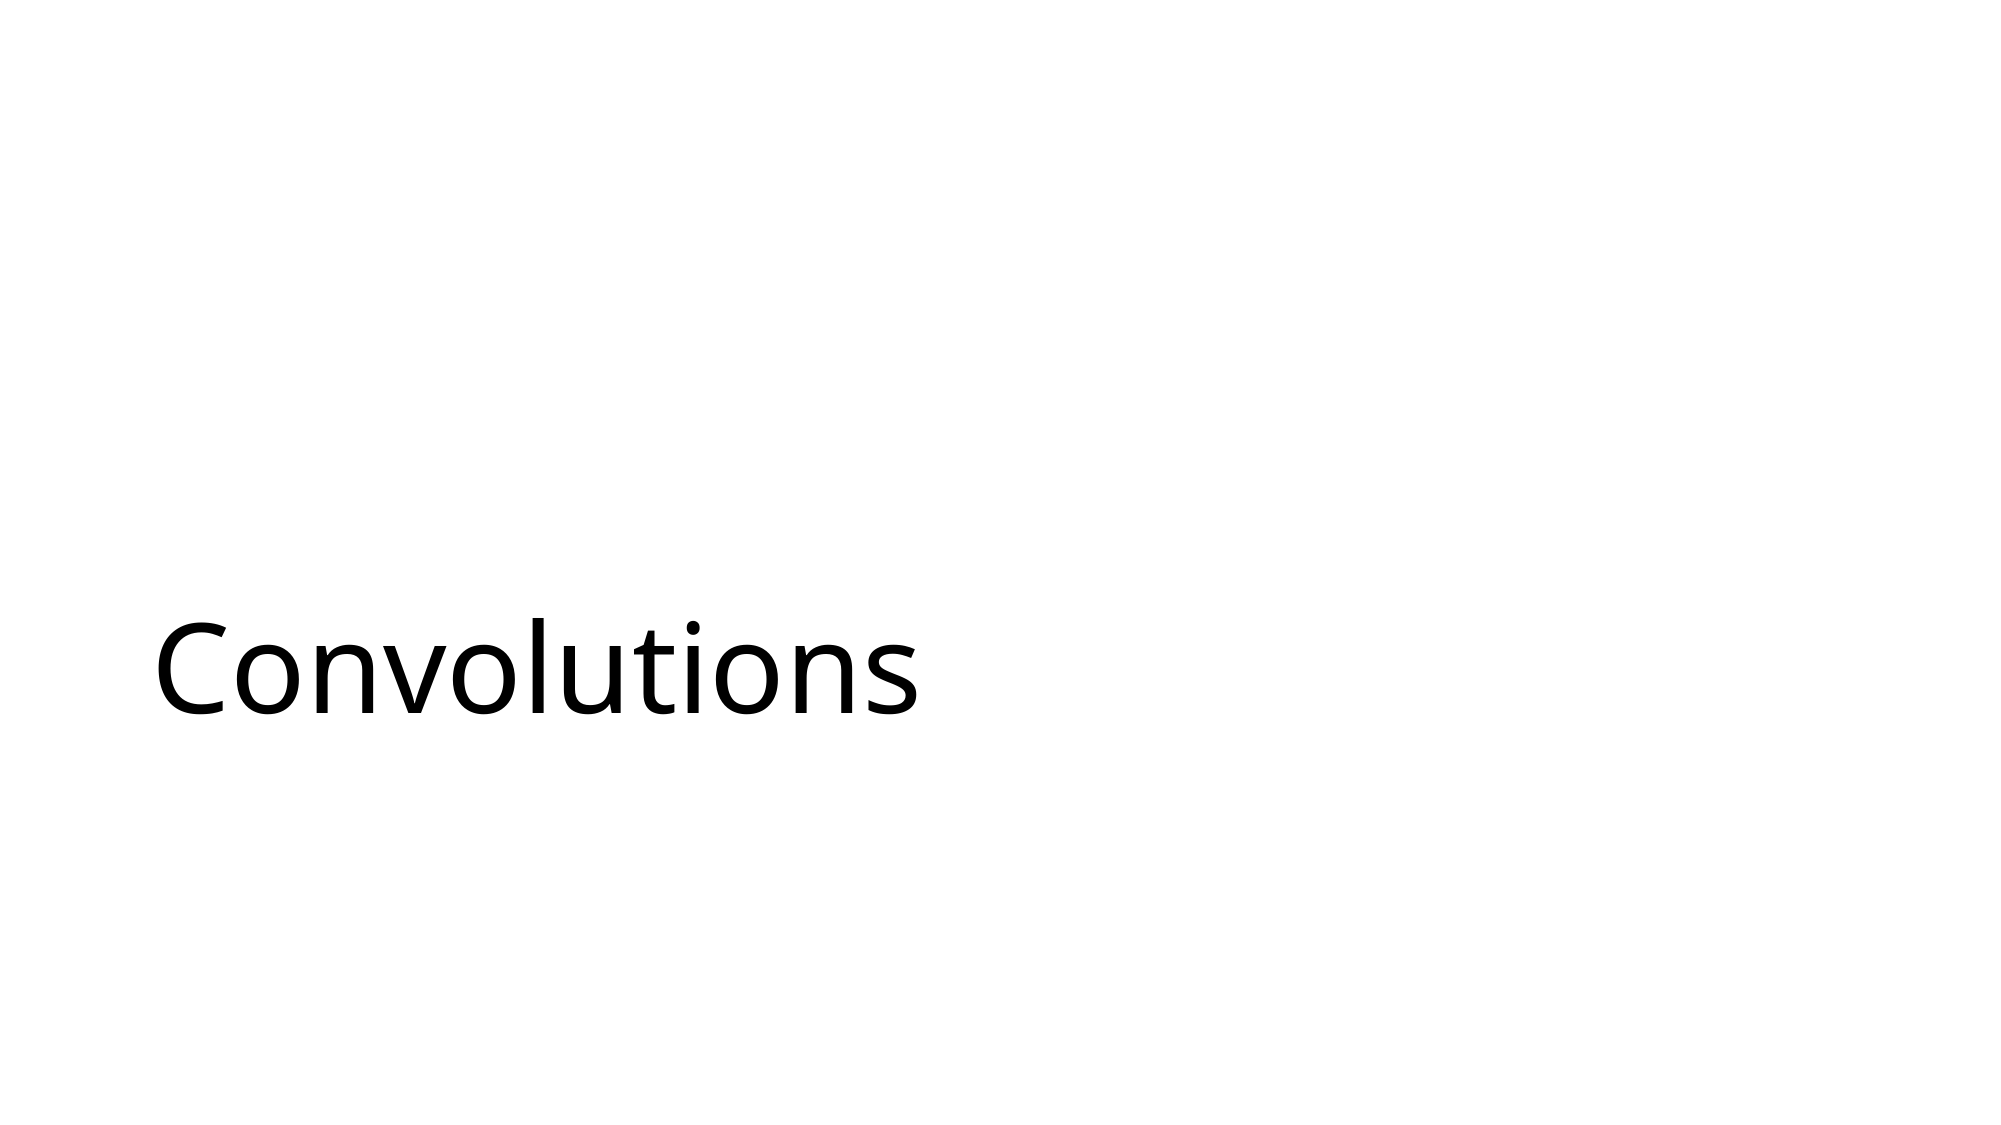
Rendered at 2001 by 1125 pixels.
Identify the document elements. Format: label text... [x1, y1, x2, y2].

title Convolutions [136, 280, 1862, 749]
